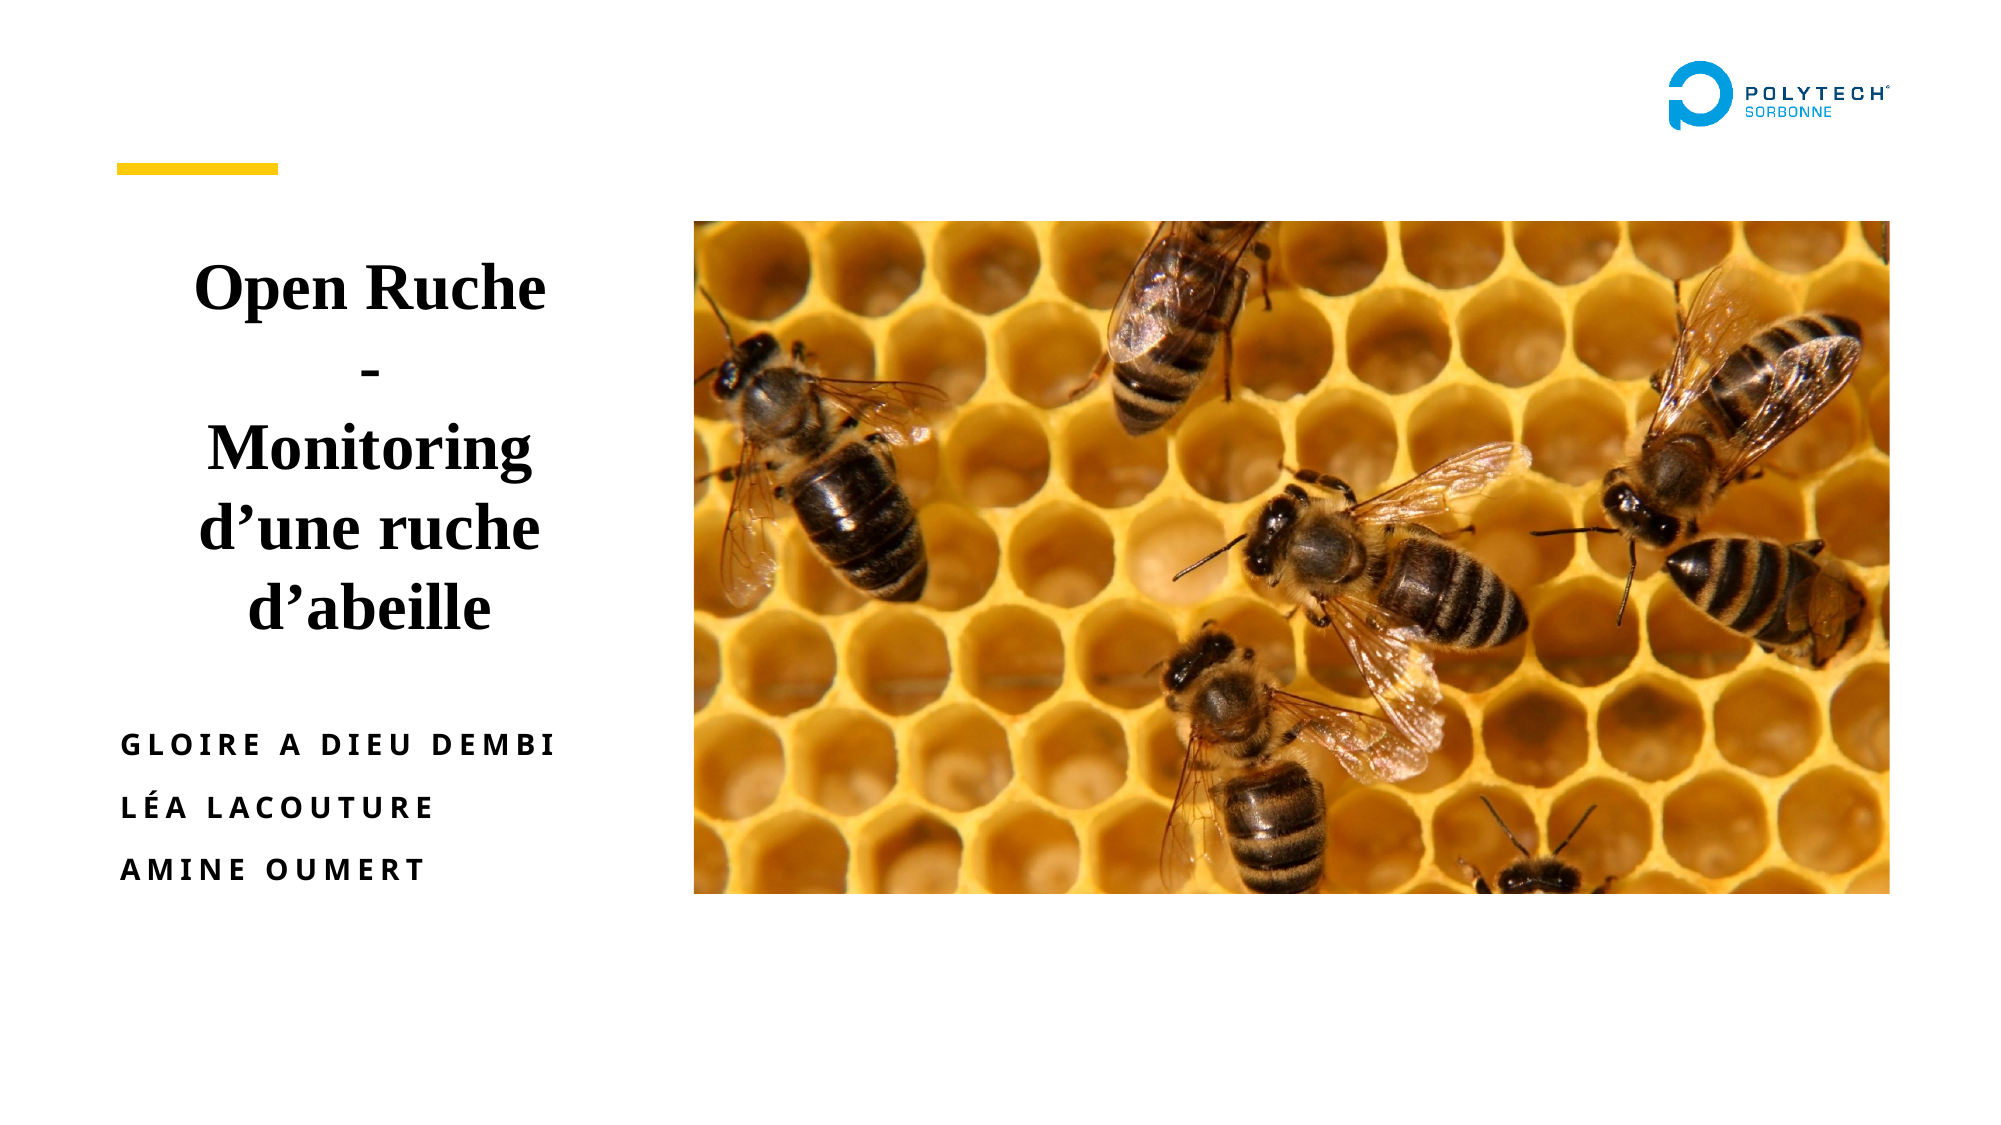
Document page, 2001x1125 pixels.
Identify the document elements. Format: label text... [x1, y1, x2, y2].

subtitle Gloire A DIEU DEMBI Léa LACOUTURE Amine OUMERT [105, 703, 636, 895]
title Open Ruche - Monitoring d’une ruche d’abeille [105, 235, 636, 664]
picture [693, 221, 1890, 894]
picture [1667, 51, 1890, 140]
